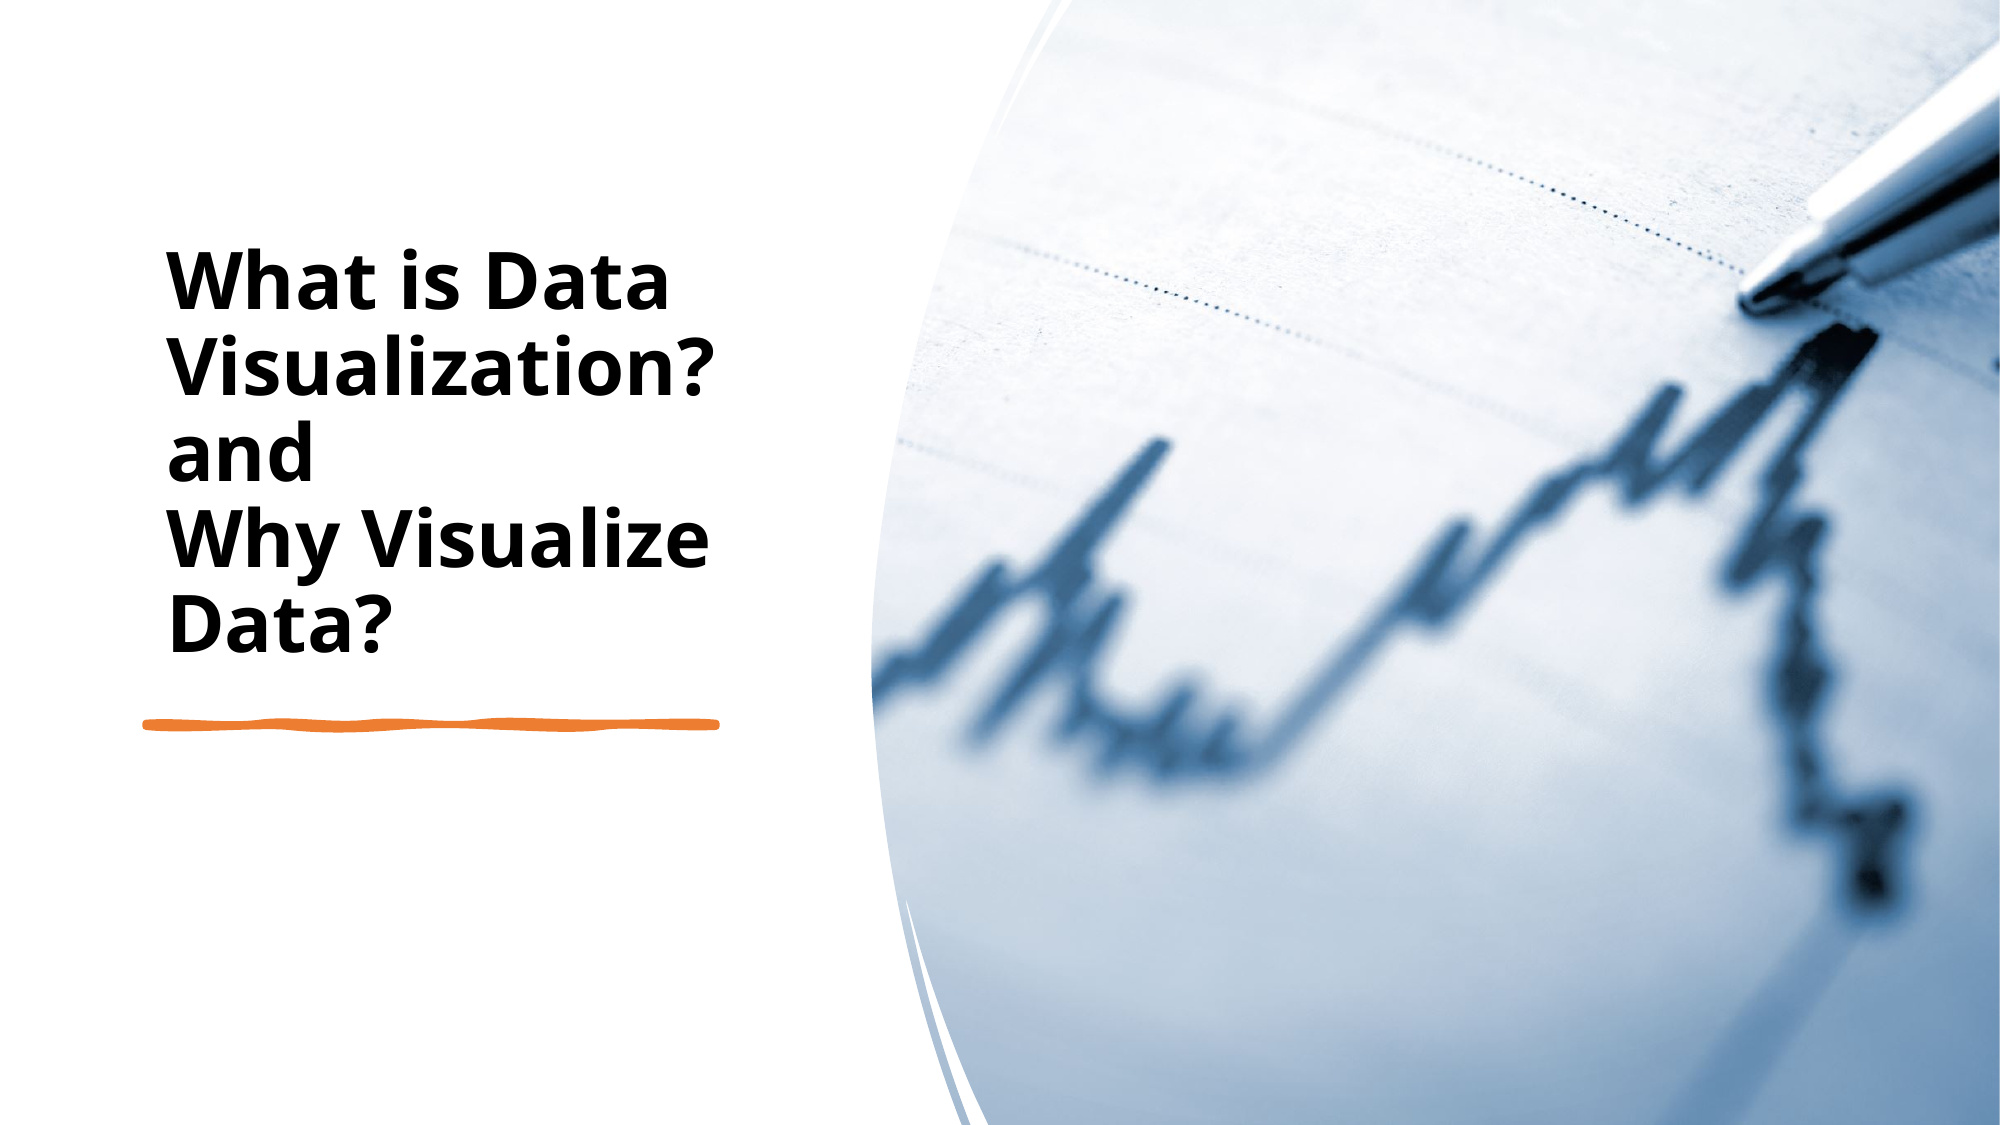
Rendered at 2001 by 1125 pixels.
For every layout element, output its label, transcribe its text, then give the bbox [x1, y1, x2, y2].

title What is Data Visualization? and Why Visualize Data? [146, 104, 759, 690]
picture [871, 0, 2000, 1125]
text_box [0, 0, 871, 1125]
text_box [144, 720, 718, 730]
